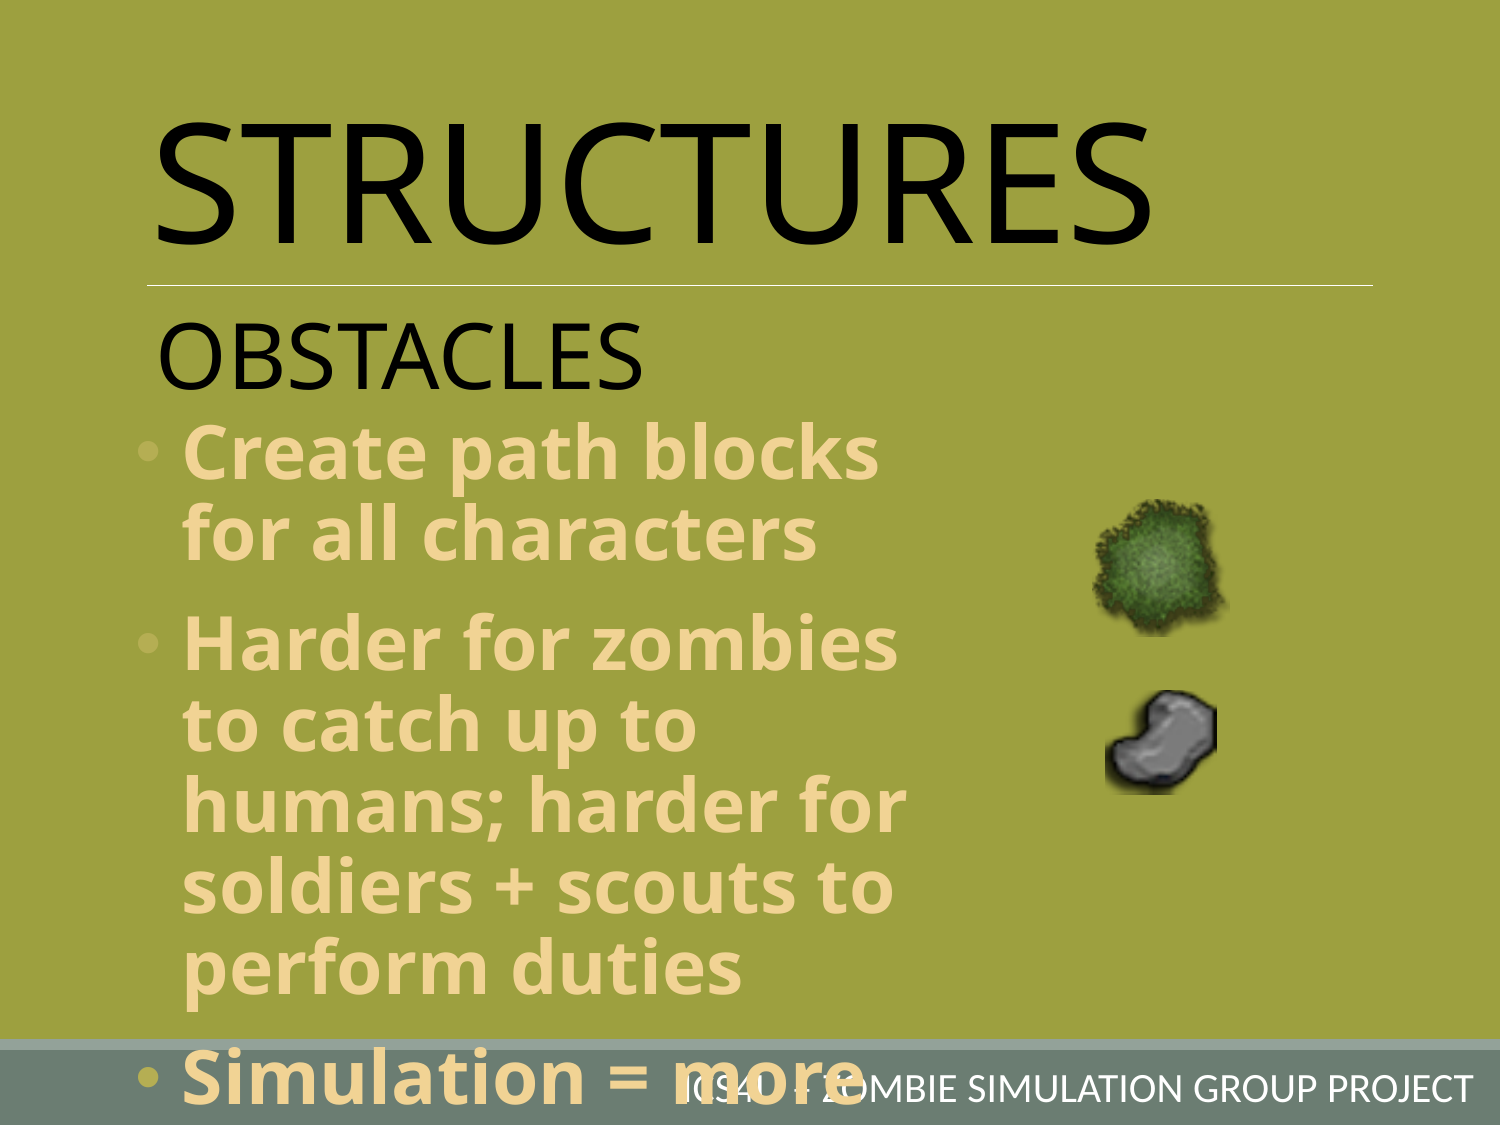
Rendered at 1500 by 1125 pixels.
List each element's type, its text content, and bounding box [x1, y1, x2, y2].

text_box Create path blocks for all characters Harder for zombies to catch up to humans; harder for soldiers + scouts to perform duties Simulation = more fun to watch  [135, 407, 990, 1007]
text_box ICS4U – ZOMBIE SIMULATION GROUP PROJECT [667, 1053, 1498, 1118]
title STRUCTURES [135, 47, 1373, 285]
picture [1091, 498, 1231, 638]
list OBSTACLES [135, 302, 1373, 379]
text_box [134, 396, 924, 1007]
picture [1104, 689, 1217, 796]
